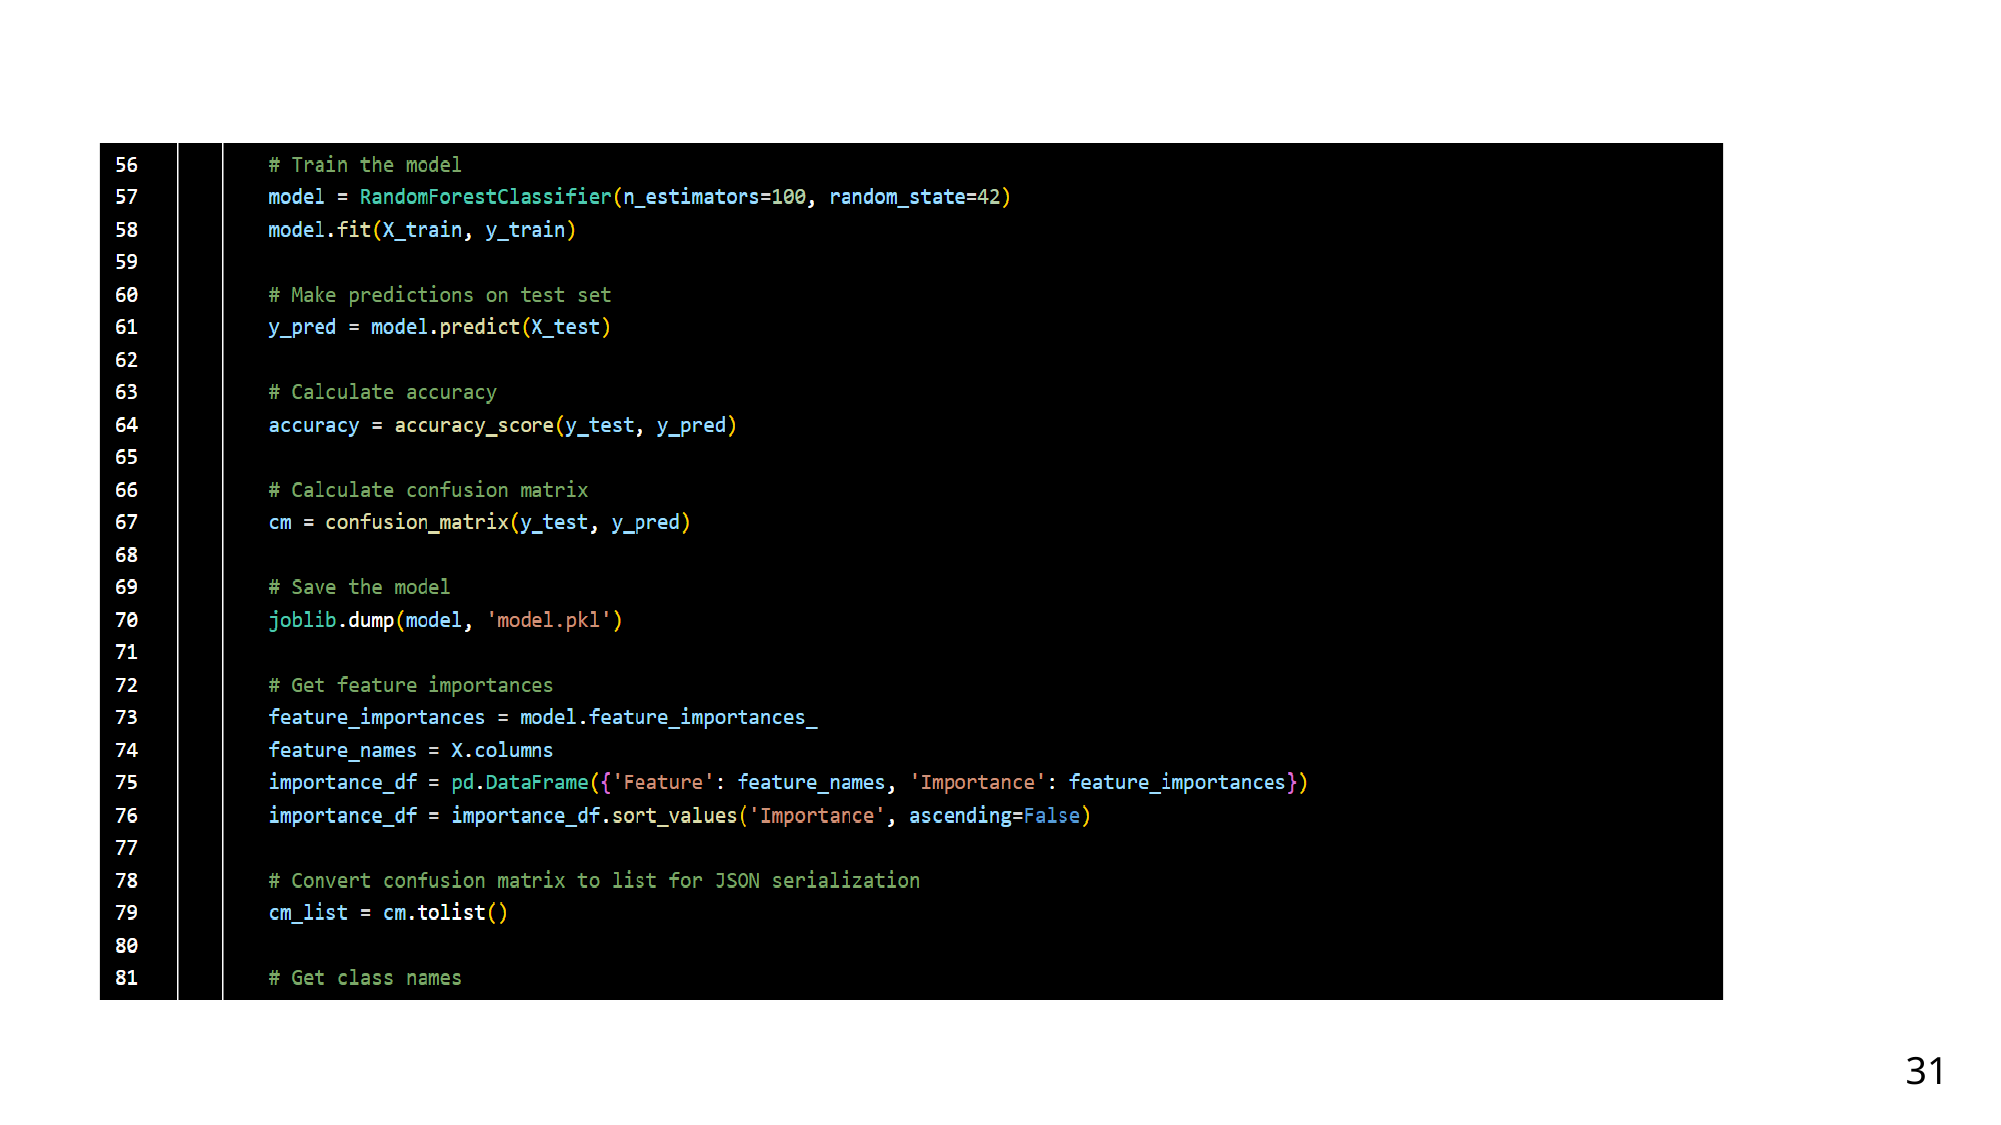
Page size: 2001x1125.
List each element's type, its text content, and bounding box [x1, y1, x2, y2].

picture [99, 142, 1724, 1001]
text_box 31 [1890, 1039, 1964, 1100]
